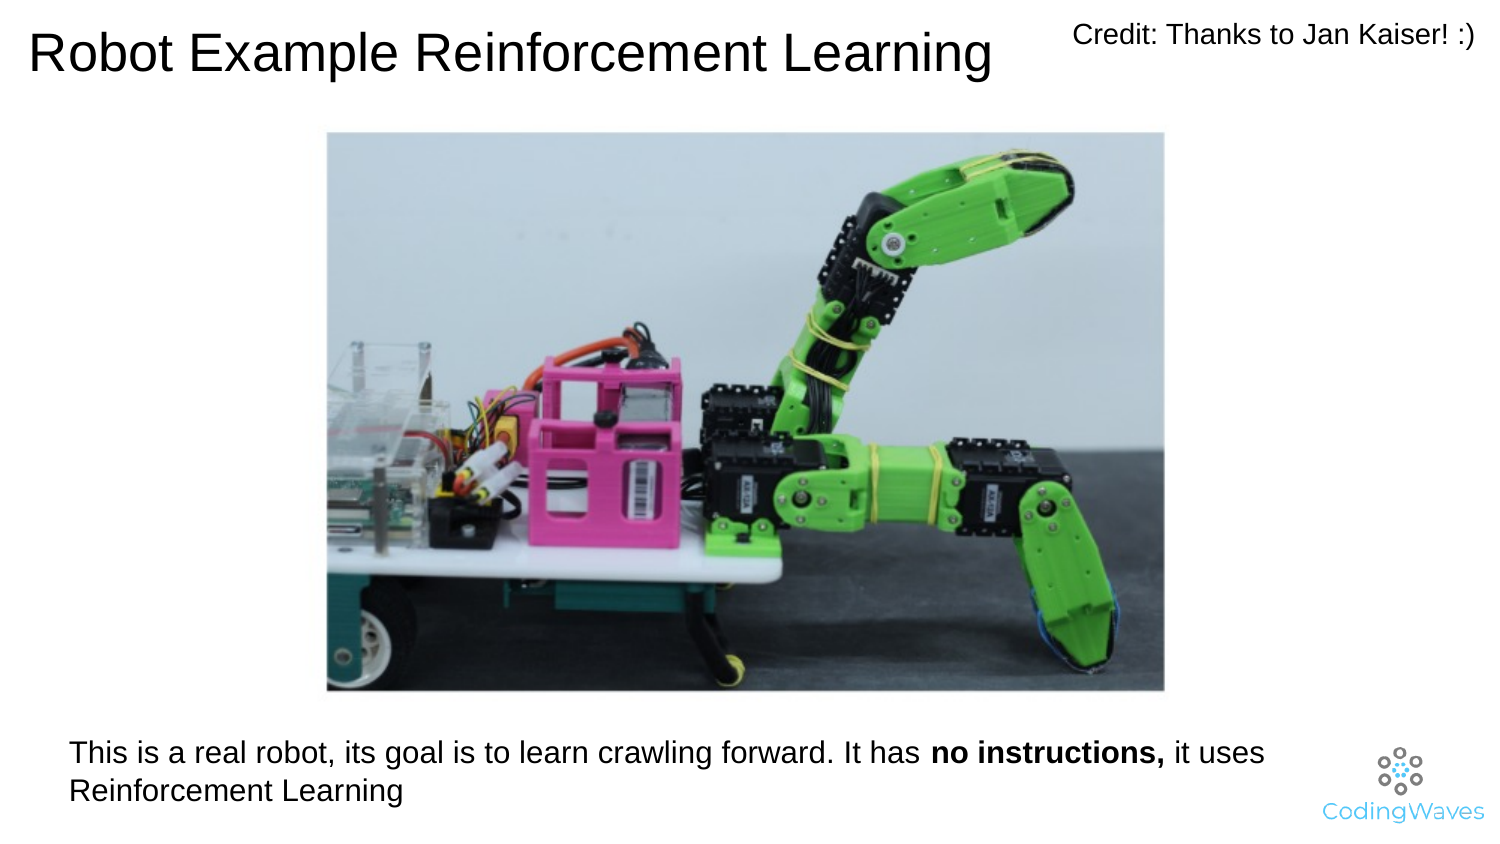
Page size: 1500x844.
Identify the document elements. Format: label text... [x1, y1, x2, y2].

picture [258, 101, 1222, 718]
text_box Credit: Thanks to Jan Kaiser! :) [1057, 0, 1491, 51]
picture [1318, 740, 1493, 830]
text_box This is a real robot, its goal is to learn crawling forward. It has no instructions, it uses Reinforcement Learning [53, 717, 1309, 823]
title Robot Example Reinforcement Learning [14, 2, 1406, 97]
